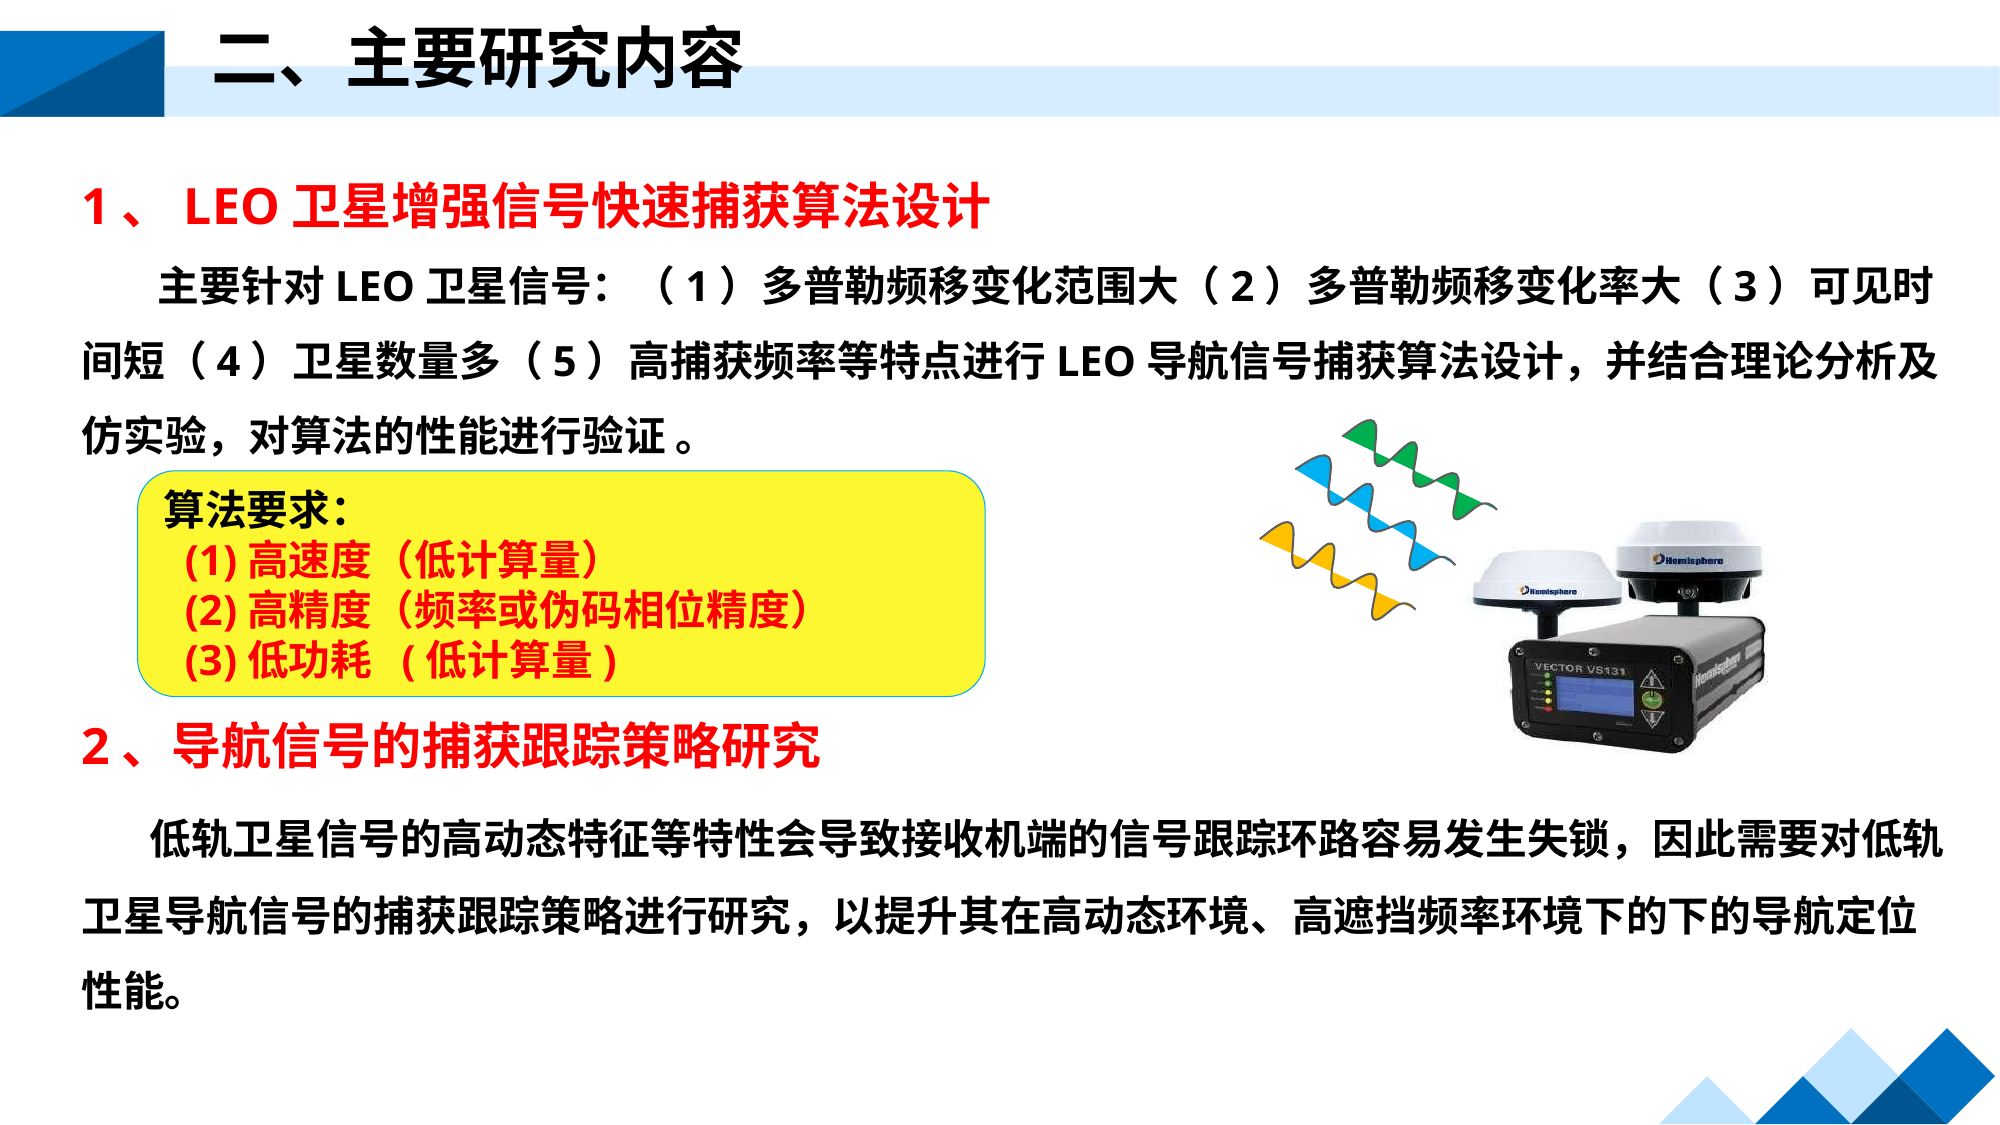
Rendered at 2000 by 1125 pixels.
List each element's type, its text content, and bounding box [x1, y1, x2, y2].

text_box [1294, 454, 1448, 572]
text_box 二、主要研究内容 [196, 19, 1118, 102]
text_box [1259, 521, 1417, 621]
picture [1448, 491, 1791, 773]
text_box 1、LEO卫星增强信号快速捕获算法设计 主要针对LEO卫星信号：（1）多普勒频移变化范围大（2）多普勒频移变化率大（3）可见时间短（4）卫星数量多（5）高捕获频率等特点进行LEO导航信号捕获算法设计，并结合理论分析及仿实验，对算法的性能进行验证 。 2、导航信号的捕获跟踪策略研究 低轨卫星信号的高动态特征等特性会导致接收机端的信号跟踪环路容易发生失锁，因此需要对低轨卫星导航信号的捕获跟踪策略进行研究，以提升其在高动态环境、高遮挡频率环境下的下的导航定位性能。 [66, 137, 1963, 1022]
text_box 算法要求： (1)高速度（低计算量） (2)高精度（频率或伪码相位精度） (3)低功耗 (低计算量) [137, 470, 986, 698]
text_box [1341, 419, 1460, 491]
